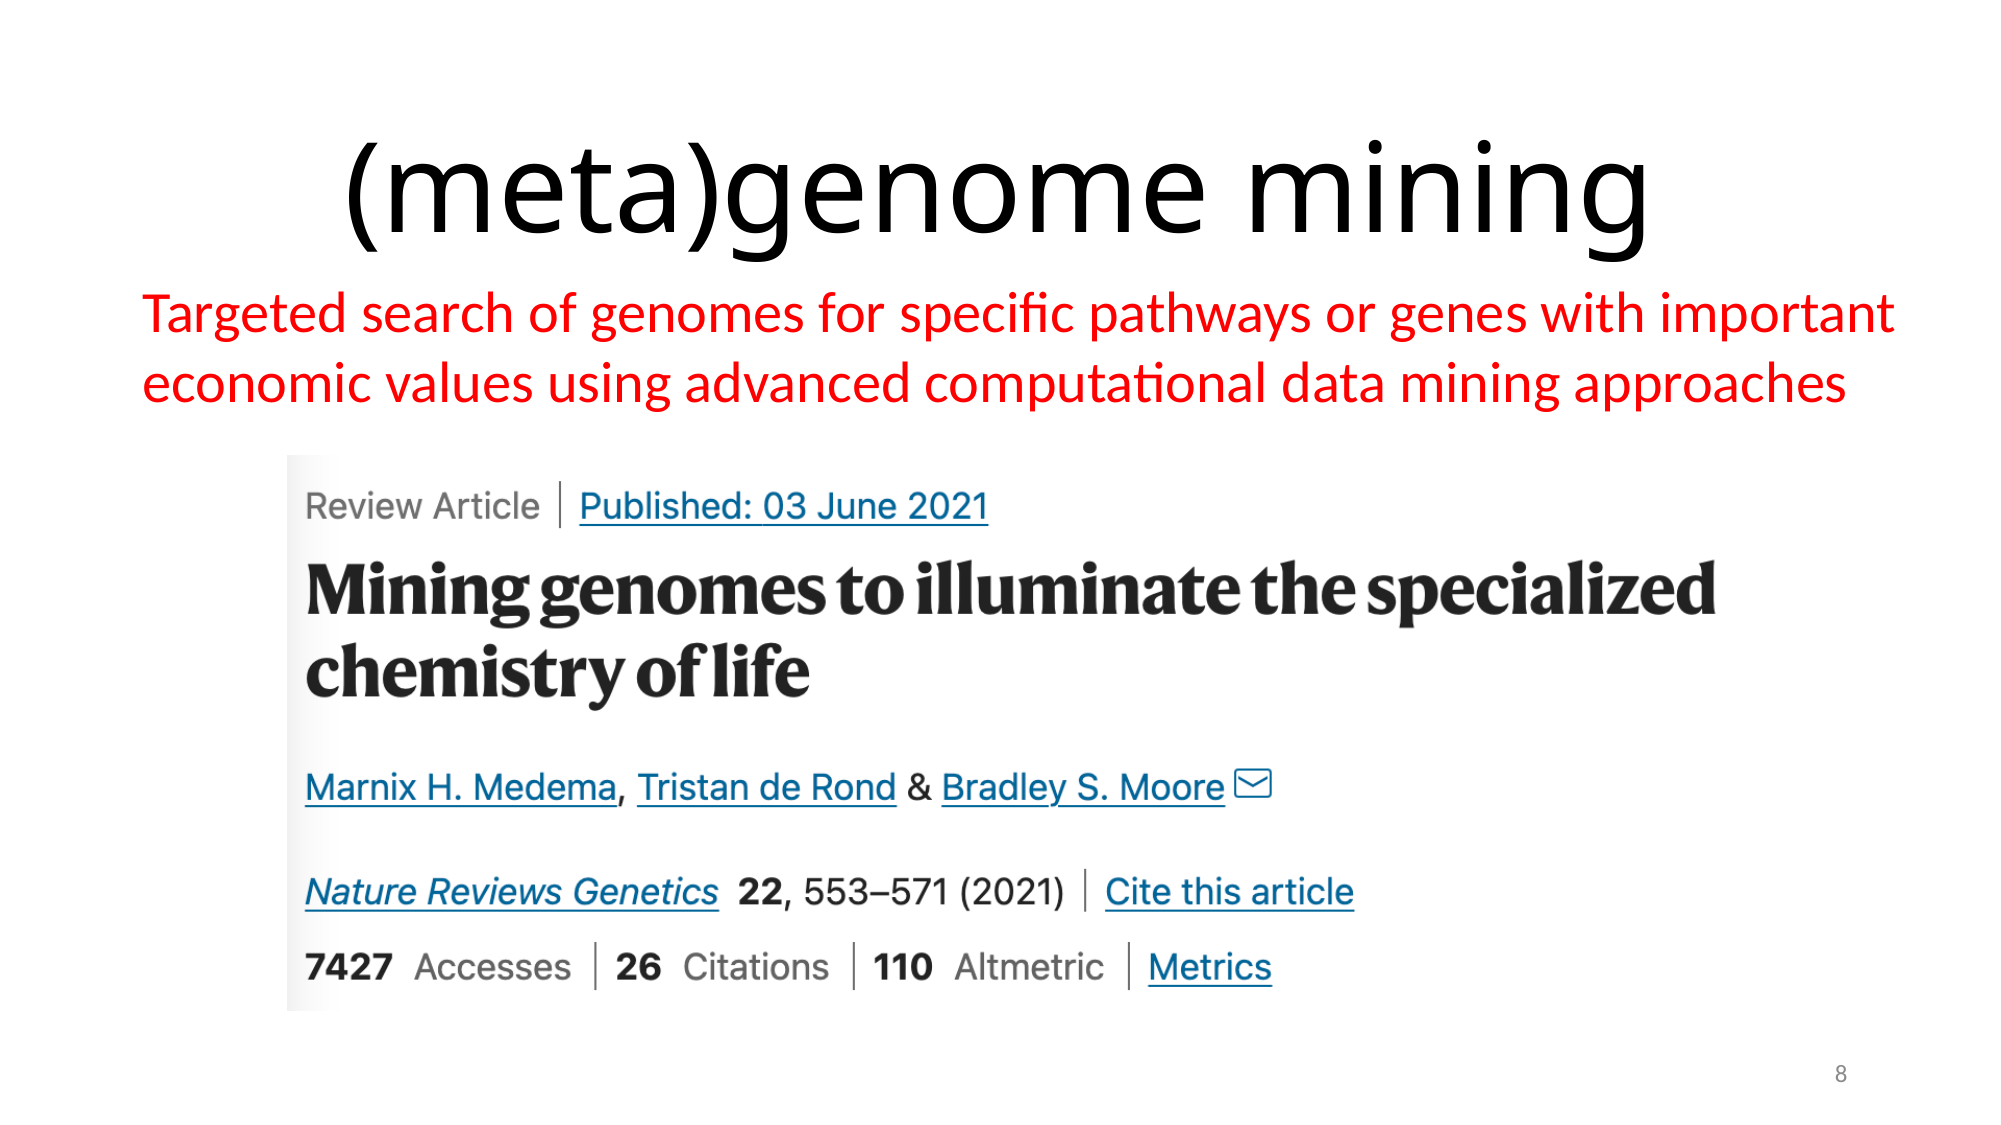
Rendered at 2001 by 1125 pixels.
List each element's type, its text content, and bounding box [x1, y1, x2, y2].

picture [287, 455, 1750, 1011]
text_box Targeted search of genomes for specific pathways or genes with important economic values using advanced computational data mining approaches [127, 266, 1934, 422]
slide_number 8 [1412, 1042, 1863, 1103]
title (meta)genome mining [249, 101, 1750, 266]
